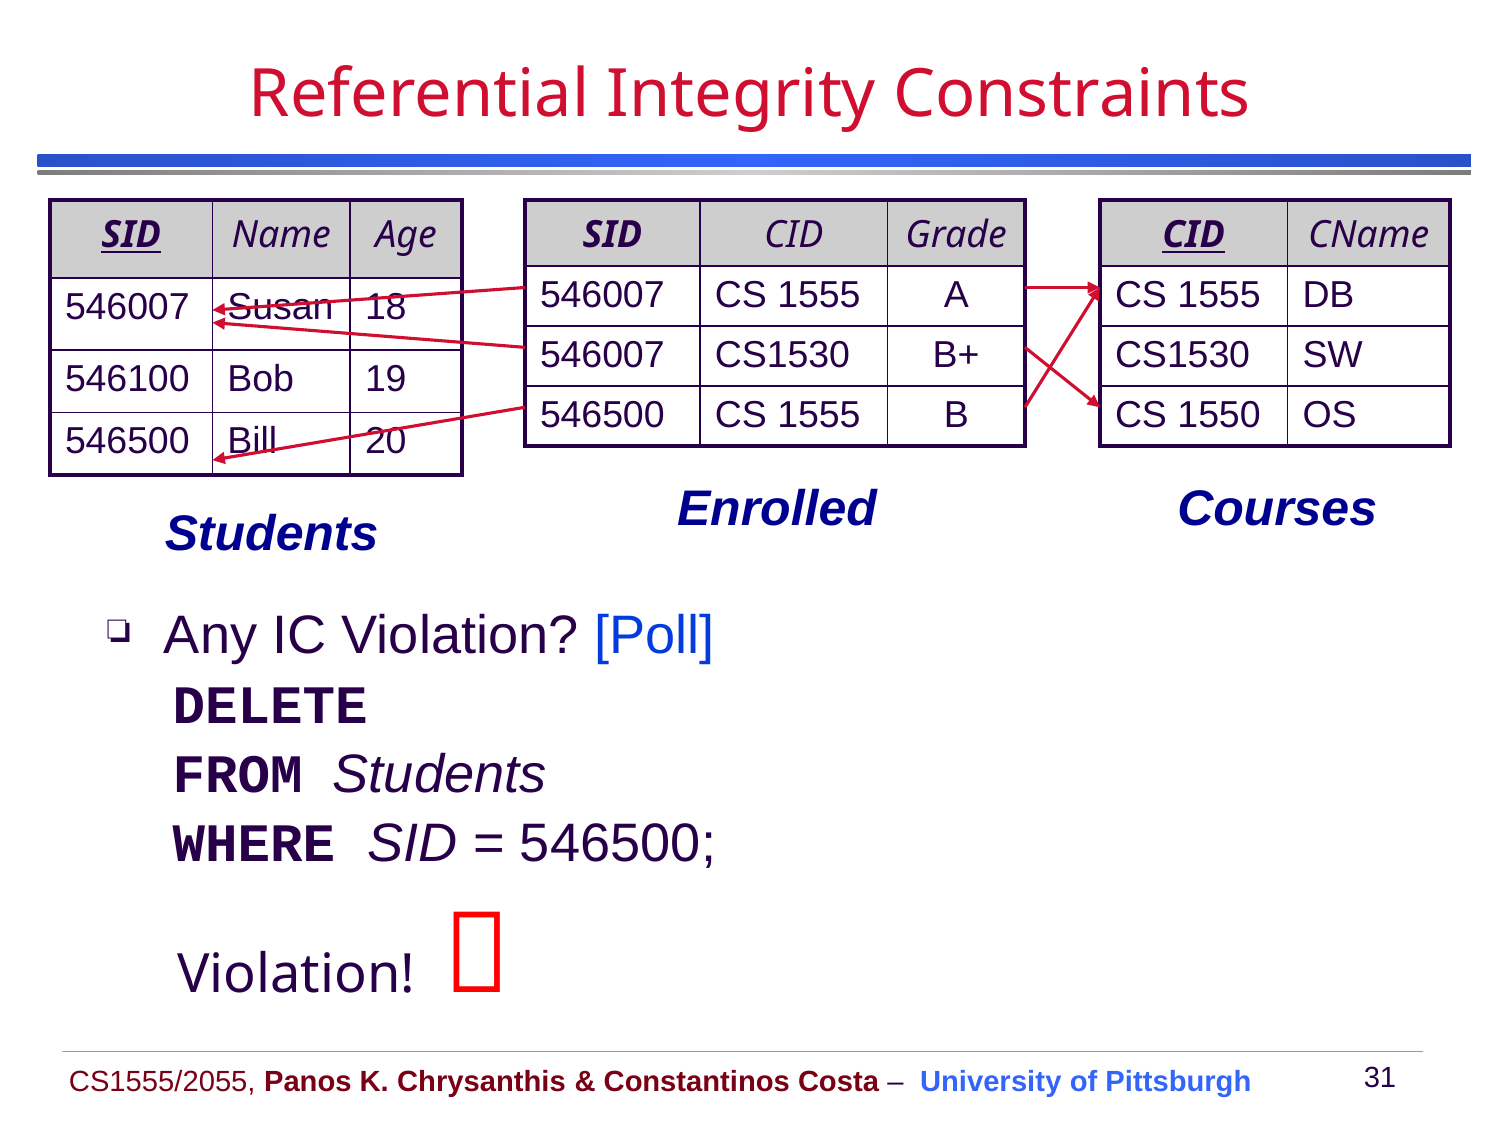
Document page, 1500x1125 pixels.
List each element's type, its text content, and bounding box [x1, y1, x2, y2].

table_header CID [1102, 202, 1287, 265]
text_box Violation!  [162, 887, 1475, 1013]
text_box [212, 407, 526, 461]
table_cell 546007 [527, 267, 699, 325]
table_header SID [52, 202, 212, 277]
table_cell 546100 [52, 351, 212, 412]
table_cell CS 1550 [1102, 387, 1287, 444]
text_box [1024, 287, 1101, 347]
table_cell 20 [351, 468, 460, 473]
table_cell OS [1288, 387, 1448, 444]
table_cell 546007 [527, 327, 699, 385]
table_cell DB [1288, 267, 1448, 325]
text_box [212, 322, 526, 348]
table_cell CS1530 [1104, 327, 1287, 385]
table_cell Bob [213, 356, 349, 405]
table_header Name [213, 202, 349, 277]
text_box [212, 287, 526, 311]
table_header Grade [888, 202, 1023, 265]
table_cell Susan [213, 279, 349, 285]
title Referential Integrity Constraints [94, 50, 1407, 138]
table_cell SW [1288, 327, 1448, 385]
table_cell 546500 [527, 387, 699, 444]
table_cell 546500 [52, 413, 212, 473]
table_cell 546007 [52, 279, 212, 349]
table_cell CS 1555 [1102, 267, 1287, 325]
table_cell CS 1555 [701, 387, 887, 444]
table_cell 18 [351, 279, 460, 285]
table_header CID [701, 202, 887, 265]
table_cell B+ [888, 327, 1019, 385]
table_cell A [888, 267, 1023, 325]
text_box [1024, 347, 1101, 408]
table_cell CS 1555 [701, 267, 887, 325]
table_header Age [351, 202, 460, 277]
table_header CName [1288, 202, 1448, 265]
text_box Courses [1162, 474, 1400, 544]
text_box Enrolled [662, 474, 963, 544]
table_cell Bill [213, 467, 349, 473]
table_header SID [527, 202, 699, 265]
list Any IC Violation? [Poll] DELETE FROM Students WHERE SID = 546500; [92, 600, 1406, 894]
table_cell B [888, 387, 1023, 444]
text_box Students [149, 499, 450, 569]
table_cell 19 [351, 356, 460, 405]
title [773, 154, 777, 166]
table_cell CS1530 [701, 327, 887, 385]
